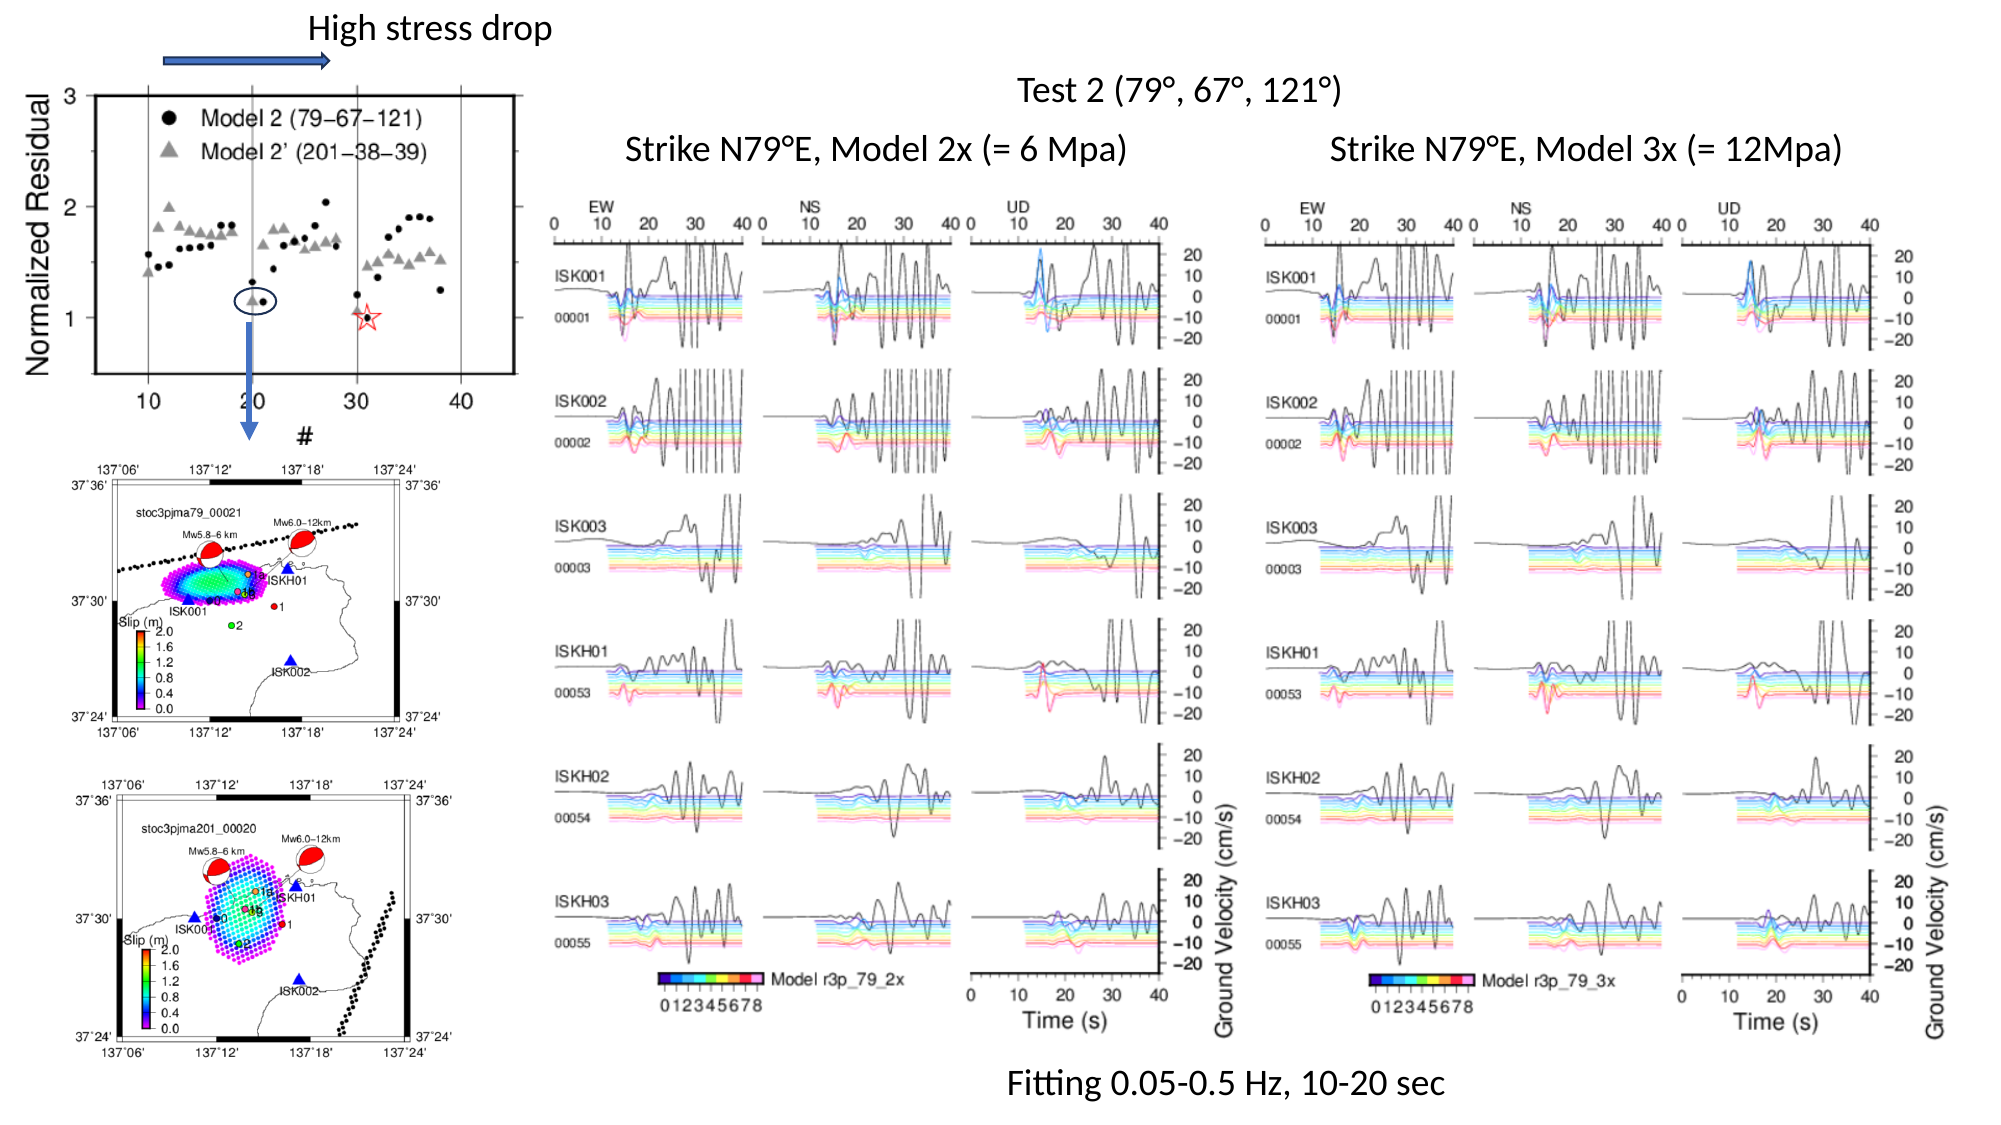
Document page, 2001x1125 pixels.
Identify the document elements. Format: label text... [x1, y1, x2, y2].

picture [15, 84, 1956, 1051]
picture [63, 772, 474, 1085]
text_box Fitting 0.05-0.5 Hz, 10-20 sec [992, 1051, 1461, 1110]
text_box Test 2 (79°, 67°, 121°) [1002, 57, 1358, 118]
text_box [162, 56, 331, 71]
text_box High stress drop [293, 0, 569, 56]
